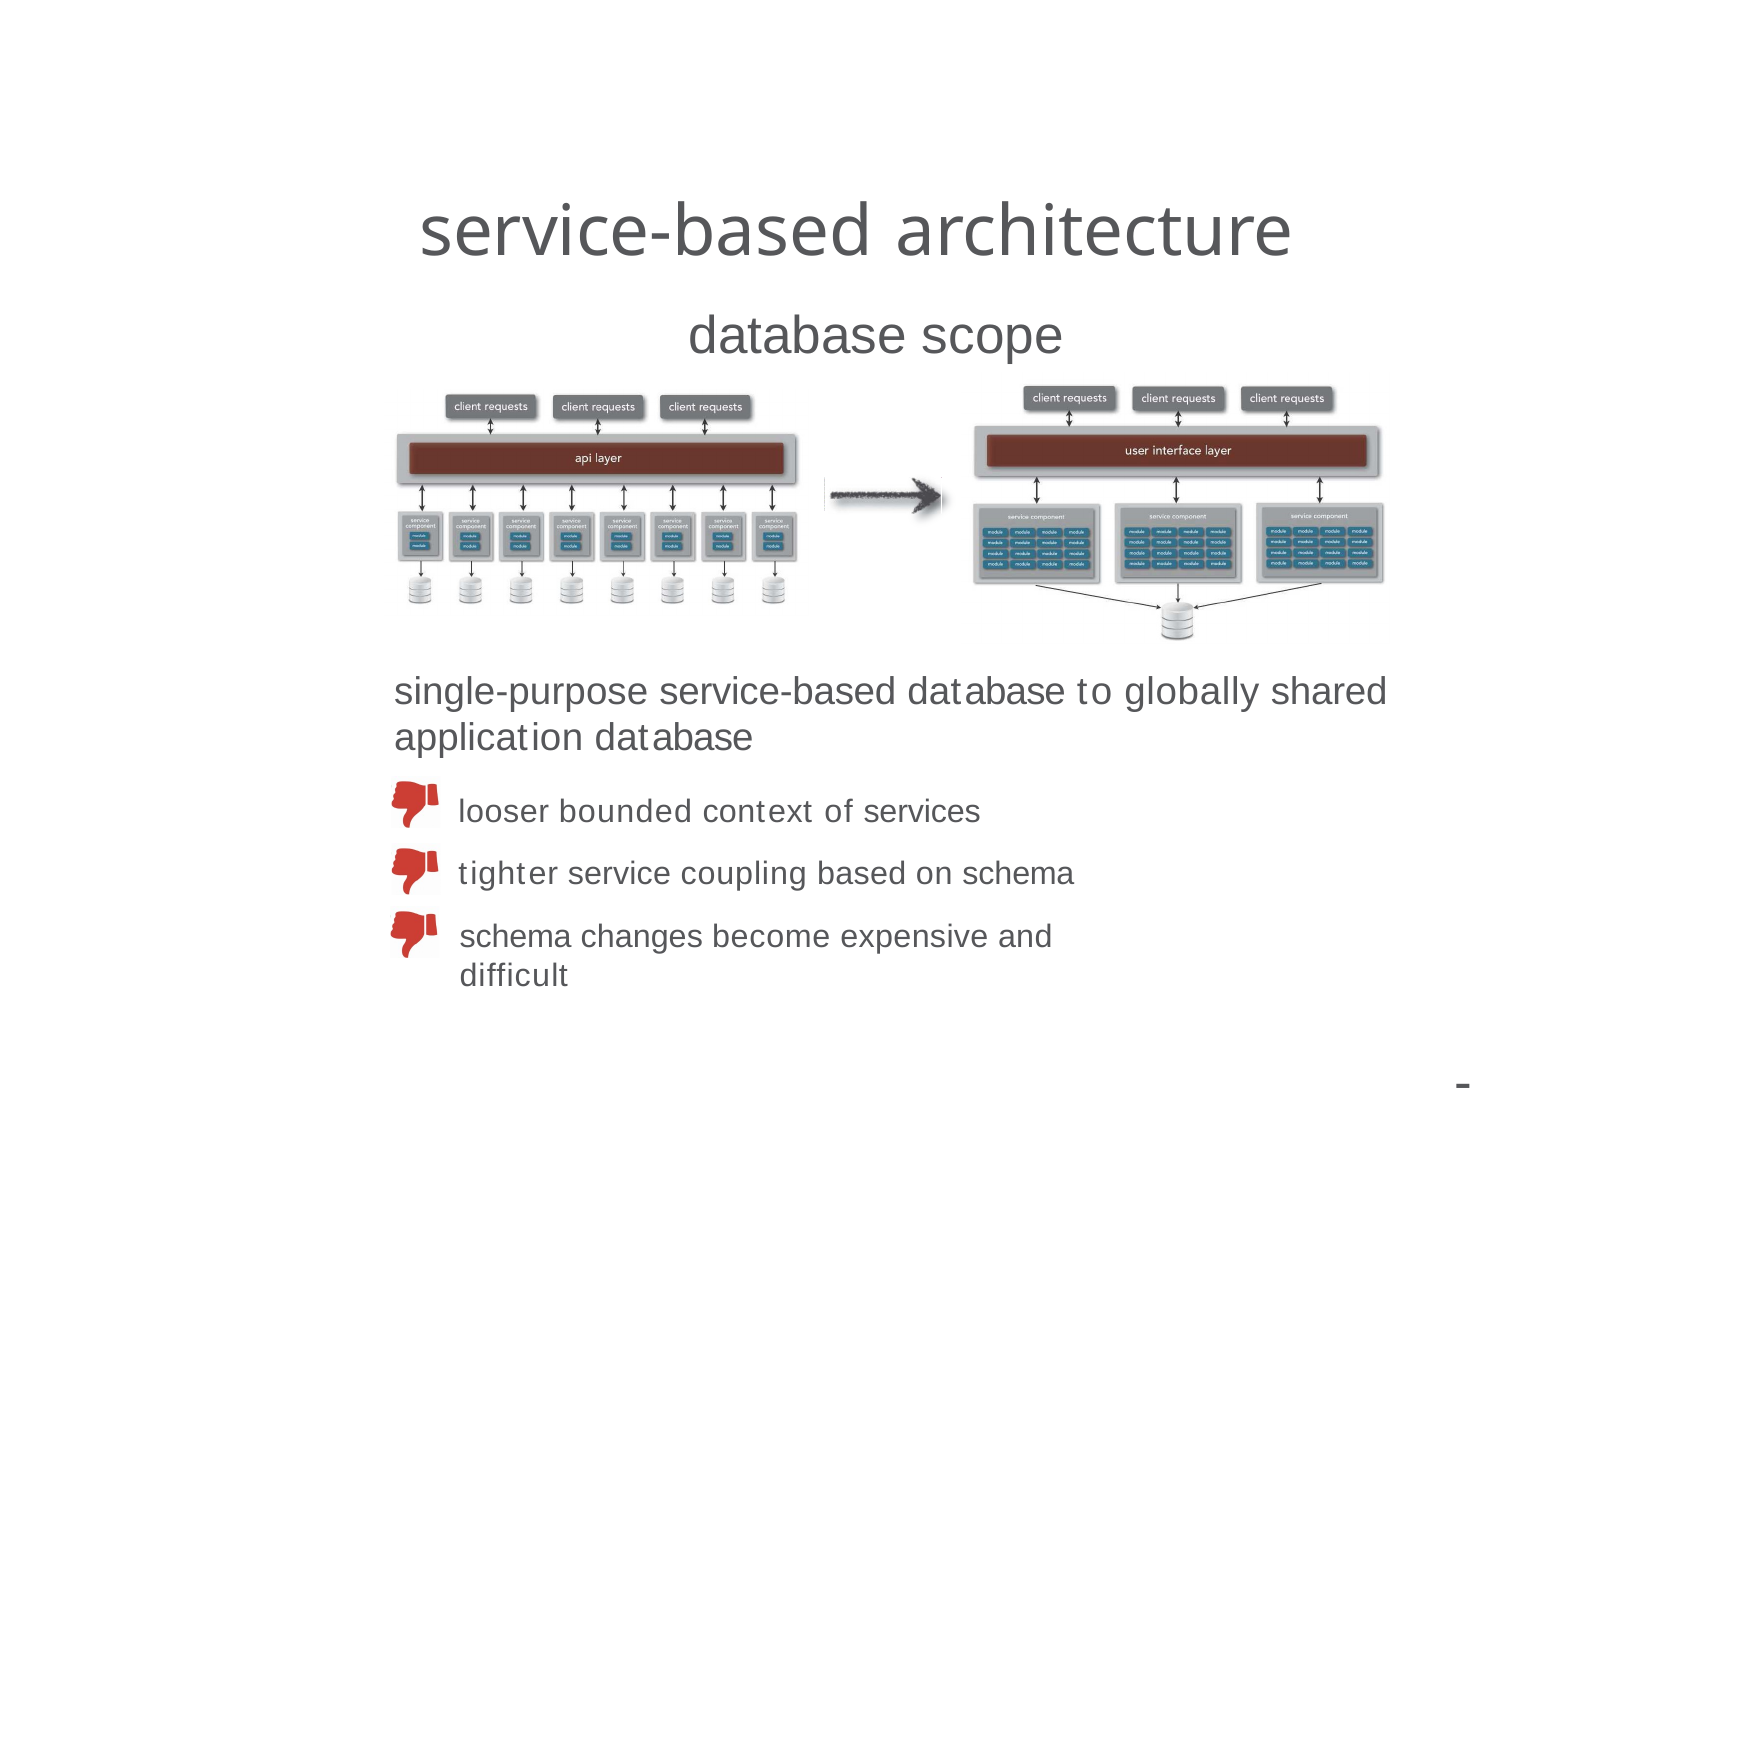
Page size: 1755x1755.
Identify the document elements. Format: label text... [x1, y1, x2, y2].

text_box [961, 478, 1390, 644]
text_box single-purpose service-based database to globally shared application database looser bounded context of services tighter service coupling based on schema schema changes become expensive and difficult - [392, 666, 1473, 1112]
text_box [825, 478, 941, 514]
text_box [816, 478, 960, 533]
title service-based architecture [181, 147, 1574, 478]
text_box [384, 478, 809, 616]
text_box [390, 906, 440, 958]
